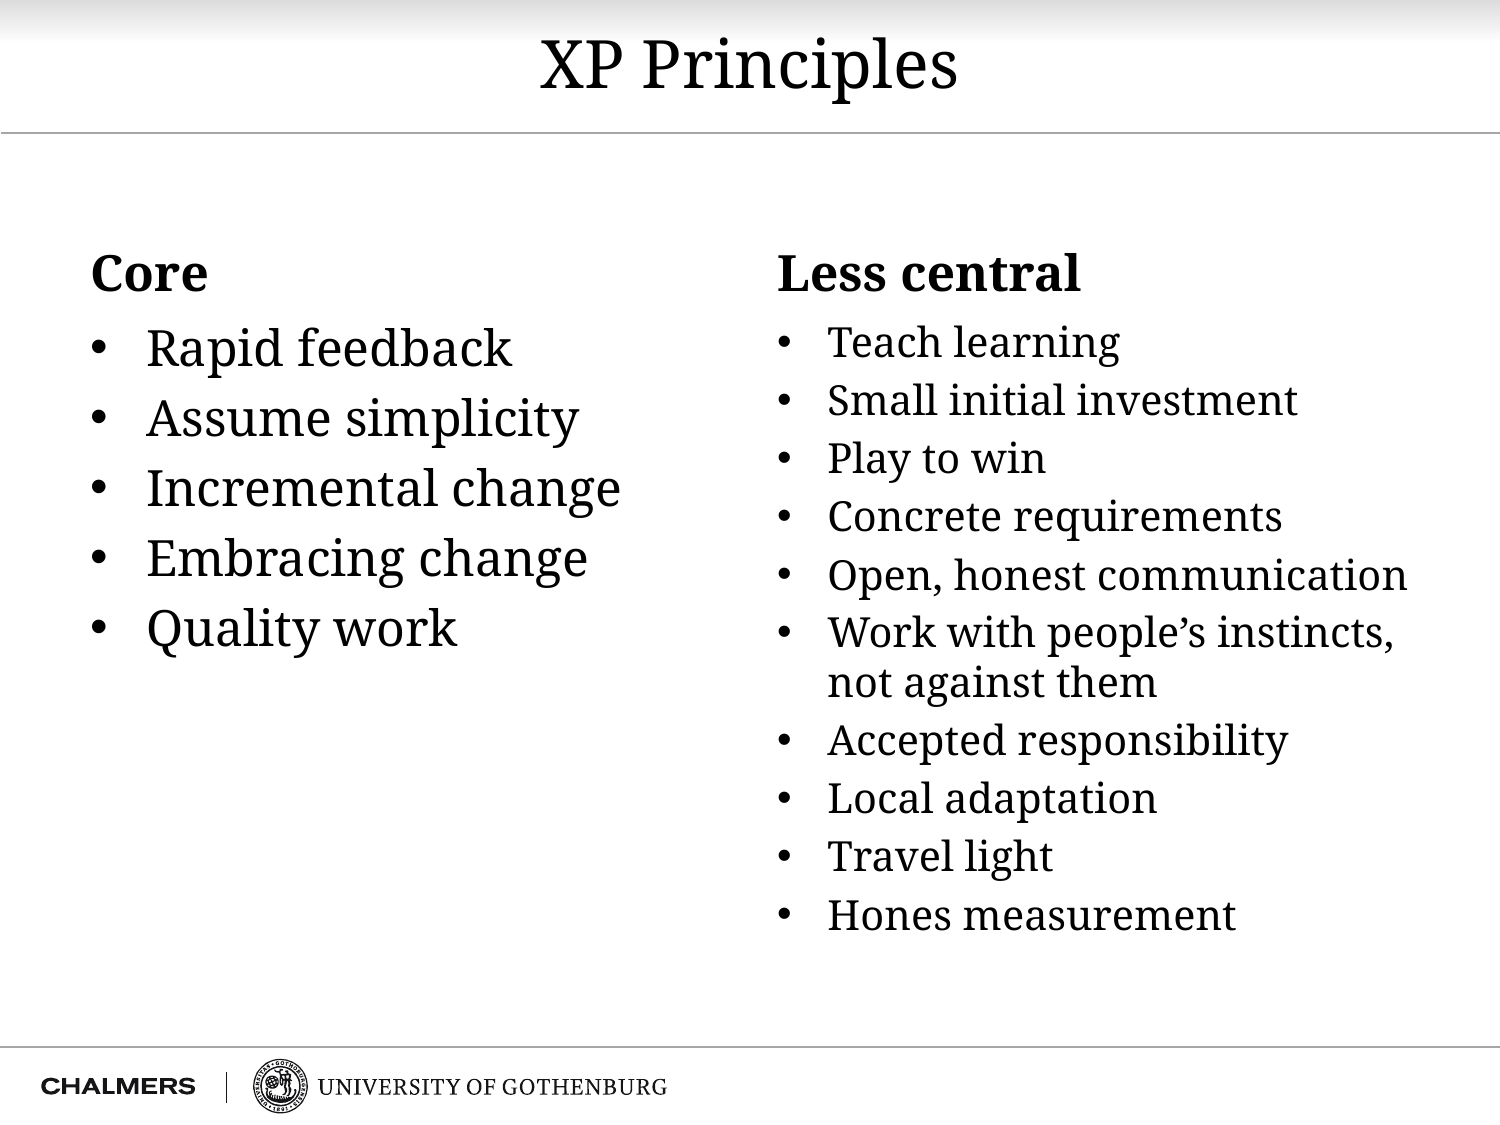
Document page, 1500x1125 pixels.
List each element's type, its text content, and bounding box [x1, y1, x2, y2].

list Teach learning Small initial investment Play to win Concrete requirements Open, honest communication Work with people’s instincts, not against them Accepted responsibility Local adaptation Travel light Hones measurement [761, 308, 1425, 957]
title XP Principles [75, 4, 1425, 120]
list Rapid feedback Assume simplicity Incremental change Embracing change Quality work [75, 308, 738, 957]
list Core [75, 203, 738, 308]
list Less central [761, 203, 1425, 308]
